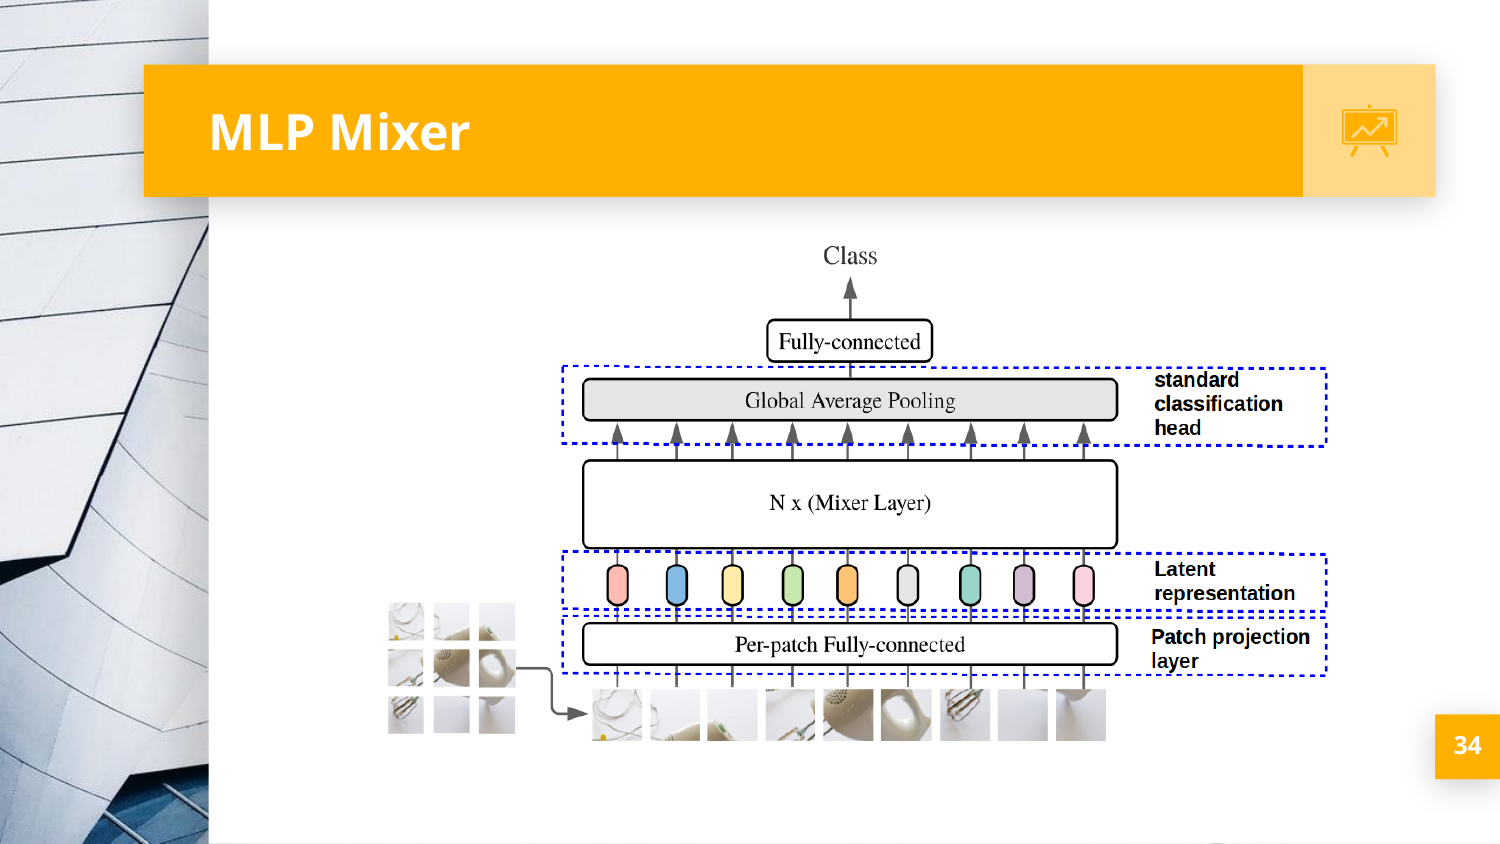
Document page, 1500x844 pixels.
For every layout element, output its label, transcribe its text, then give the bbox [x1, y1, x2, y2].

slide_number ‹#› [1435, 714, 1500, 780]
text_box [1341, 104, 1398, 157]
picture [0, 0, 208, 844]
picture [382, 233, 1355, 741]
title MLP Mixer [193, 64, 1300, 197]
